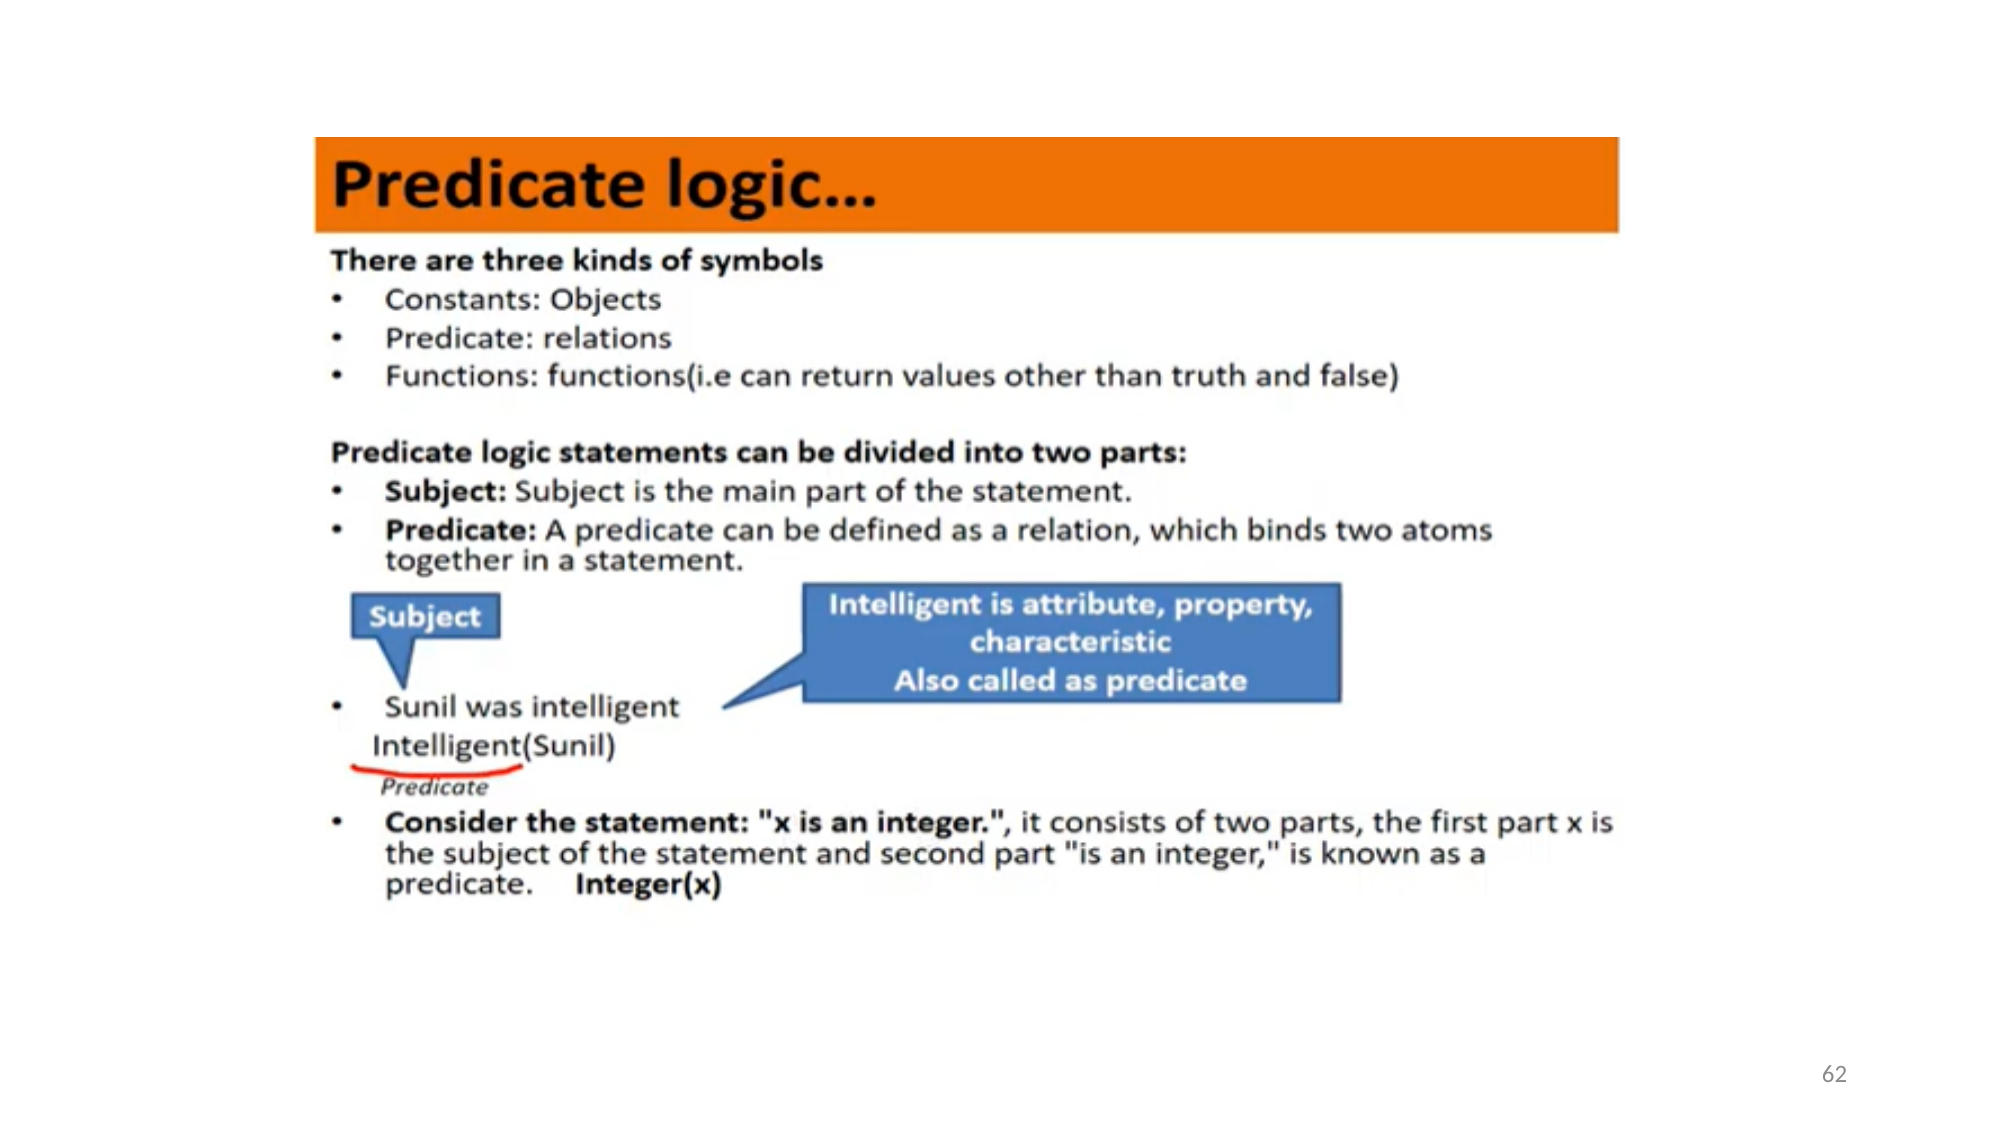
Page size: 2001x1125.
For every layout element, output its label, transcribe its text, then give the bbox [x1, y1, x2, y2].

slide_number 62 [1412, 1042, 1863, 1103]
picture [312, 137, 1625, 938]
